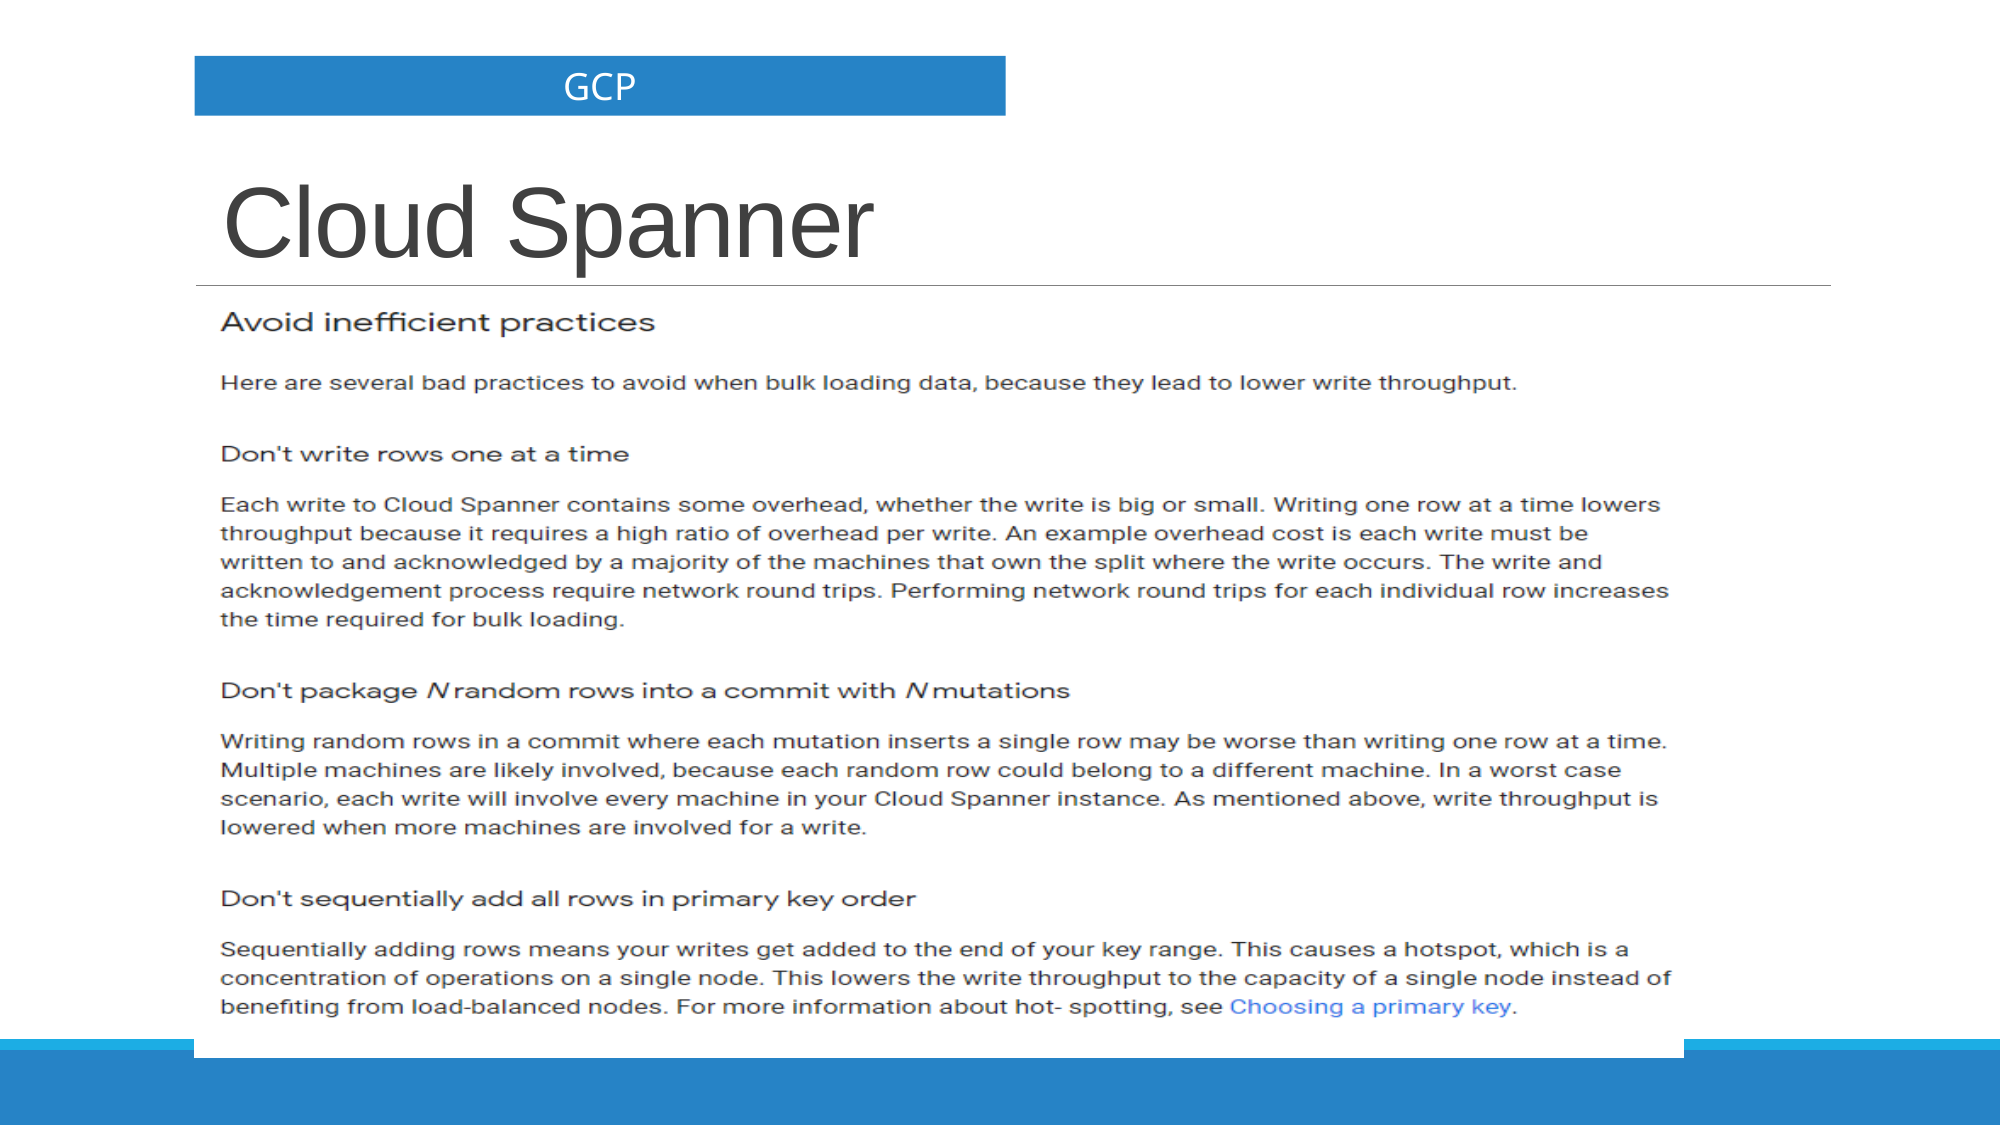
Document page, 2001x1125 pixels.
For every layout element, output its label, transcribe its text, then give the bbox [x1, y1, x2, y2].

picture [193, 299, 1685, 1058]
title Cloud Spanner [180, 116, 1830, 285]
text_box GCP [194, 55, 1006, 116]
